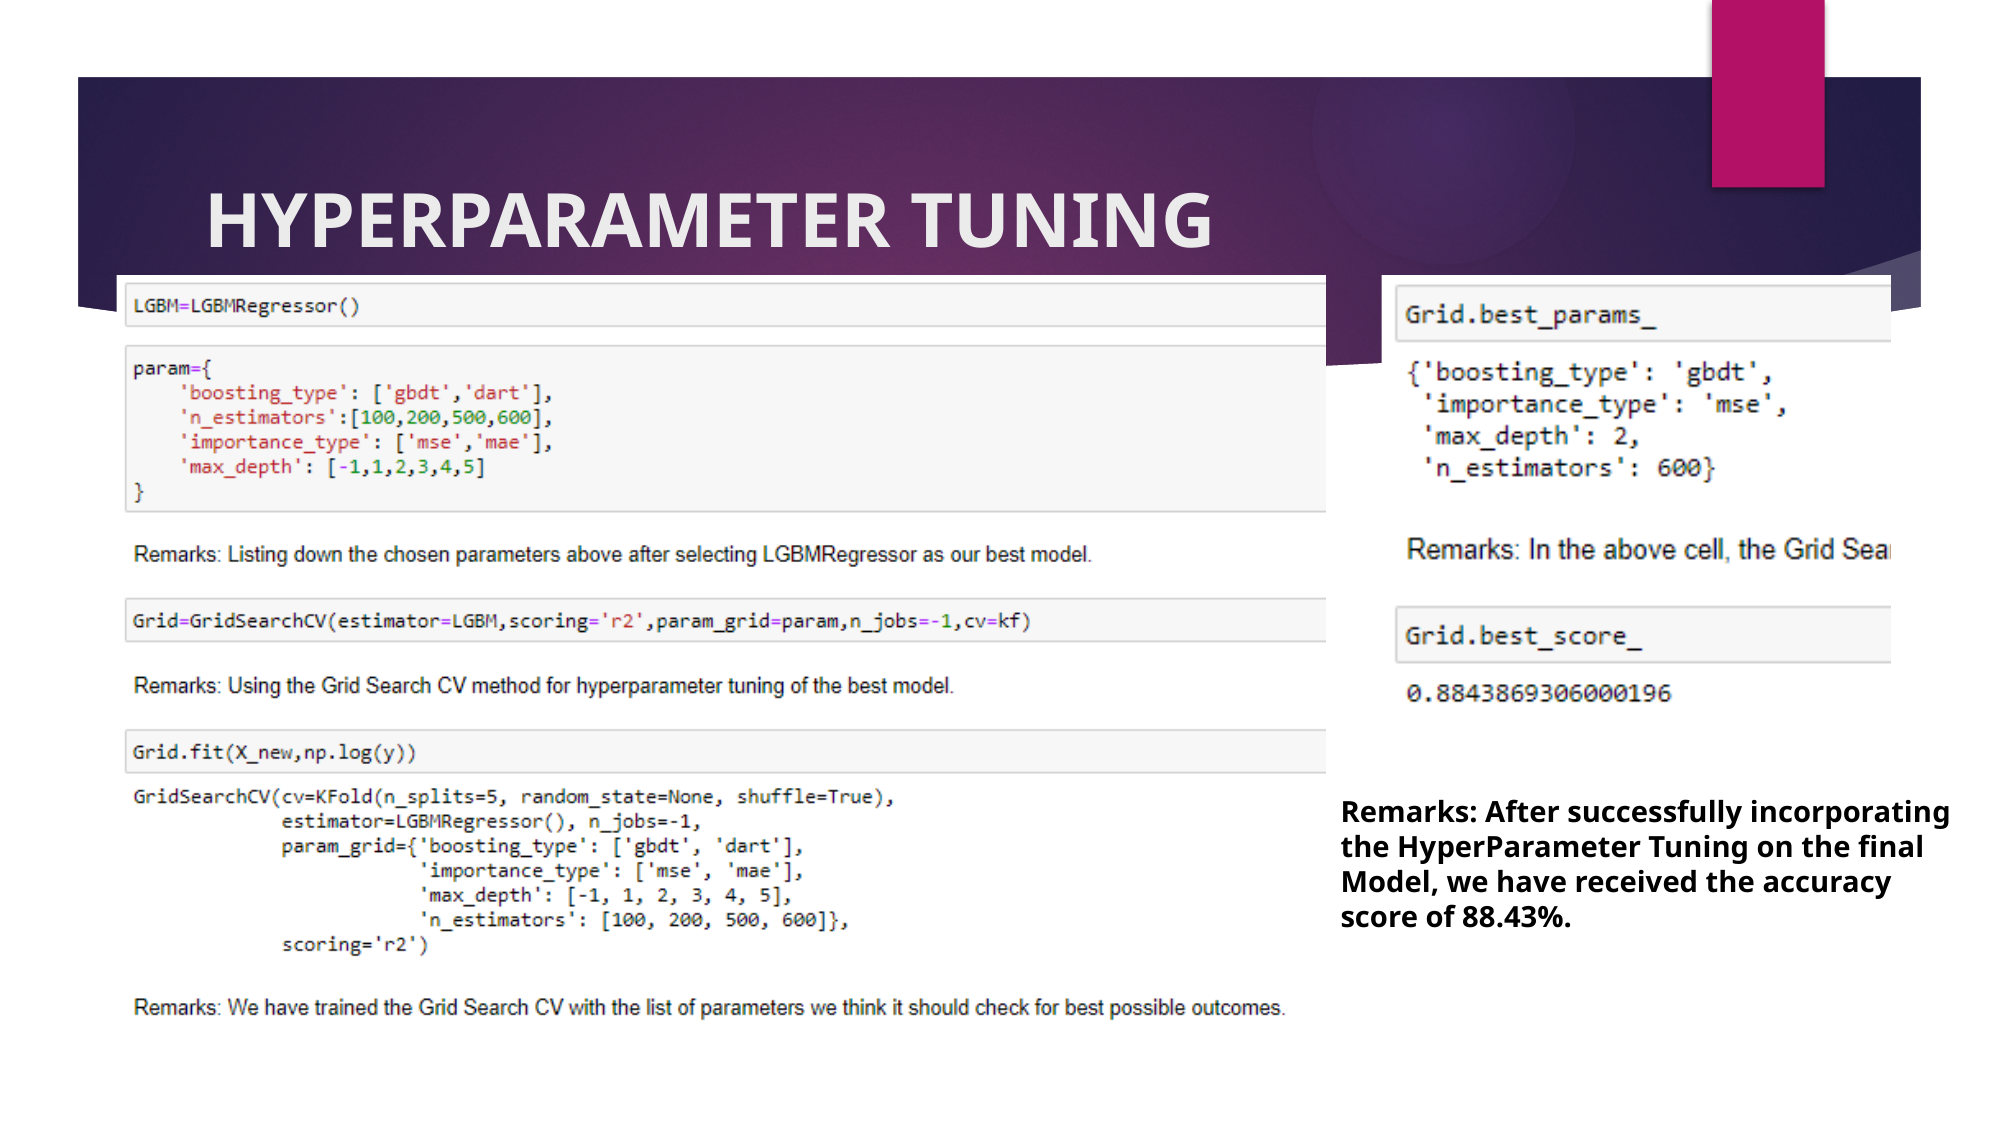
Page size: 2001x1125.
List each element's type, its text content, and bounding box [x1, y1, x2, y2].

title HYPERPARAMETER TUNING [189, 159, 1627, 276]
picture [1381, 275, 1892, 731]
picture [116, 275, 1327, 1029]
text_box Remarks: After successfully incorporating the HyperParameter Tuning on the final Model, we have received the accuracy score of 88.43%. [1331, 785, 1972, 986]
